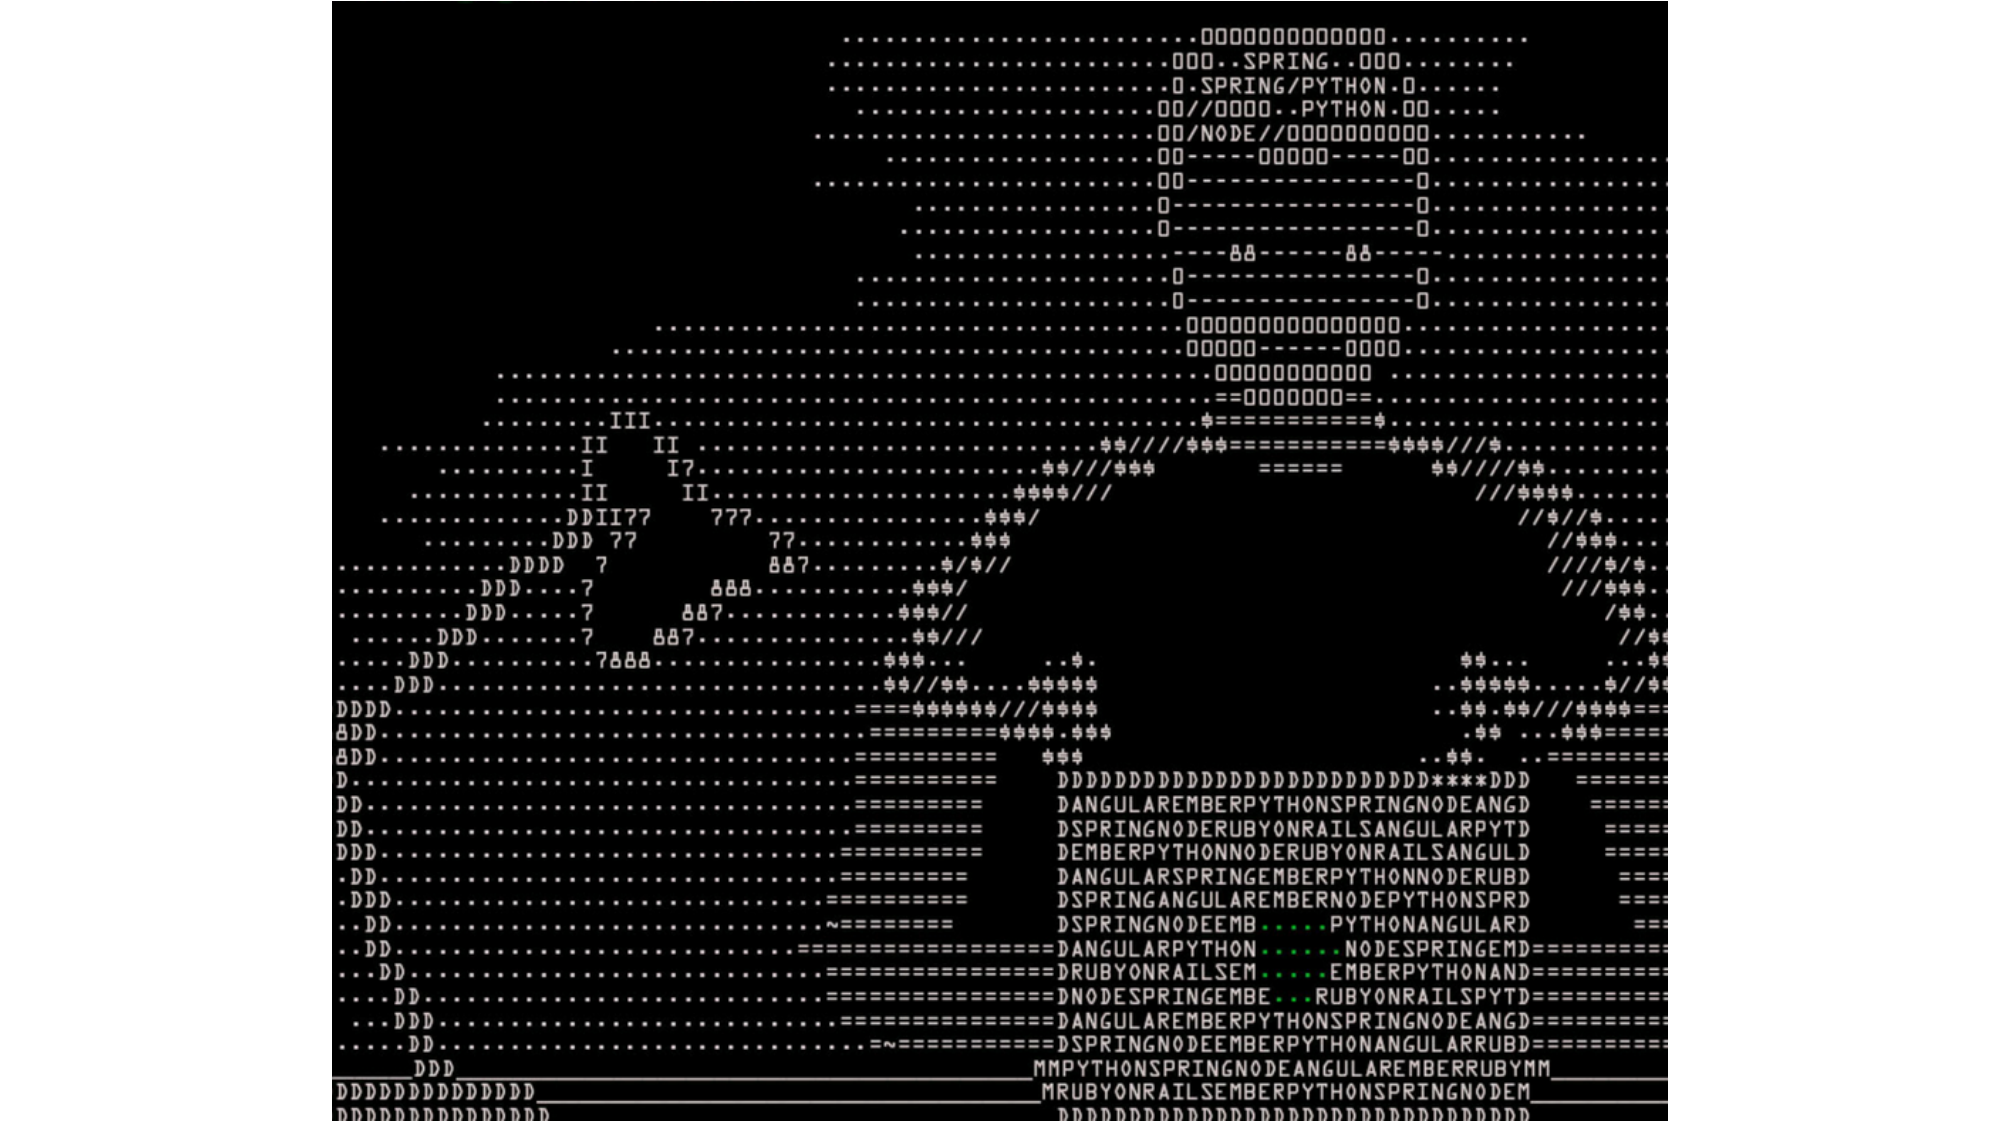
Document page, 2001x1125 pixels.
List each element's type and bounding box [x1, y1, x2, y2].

picture [332, 1, 1668, 1121]
